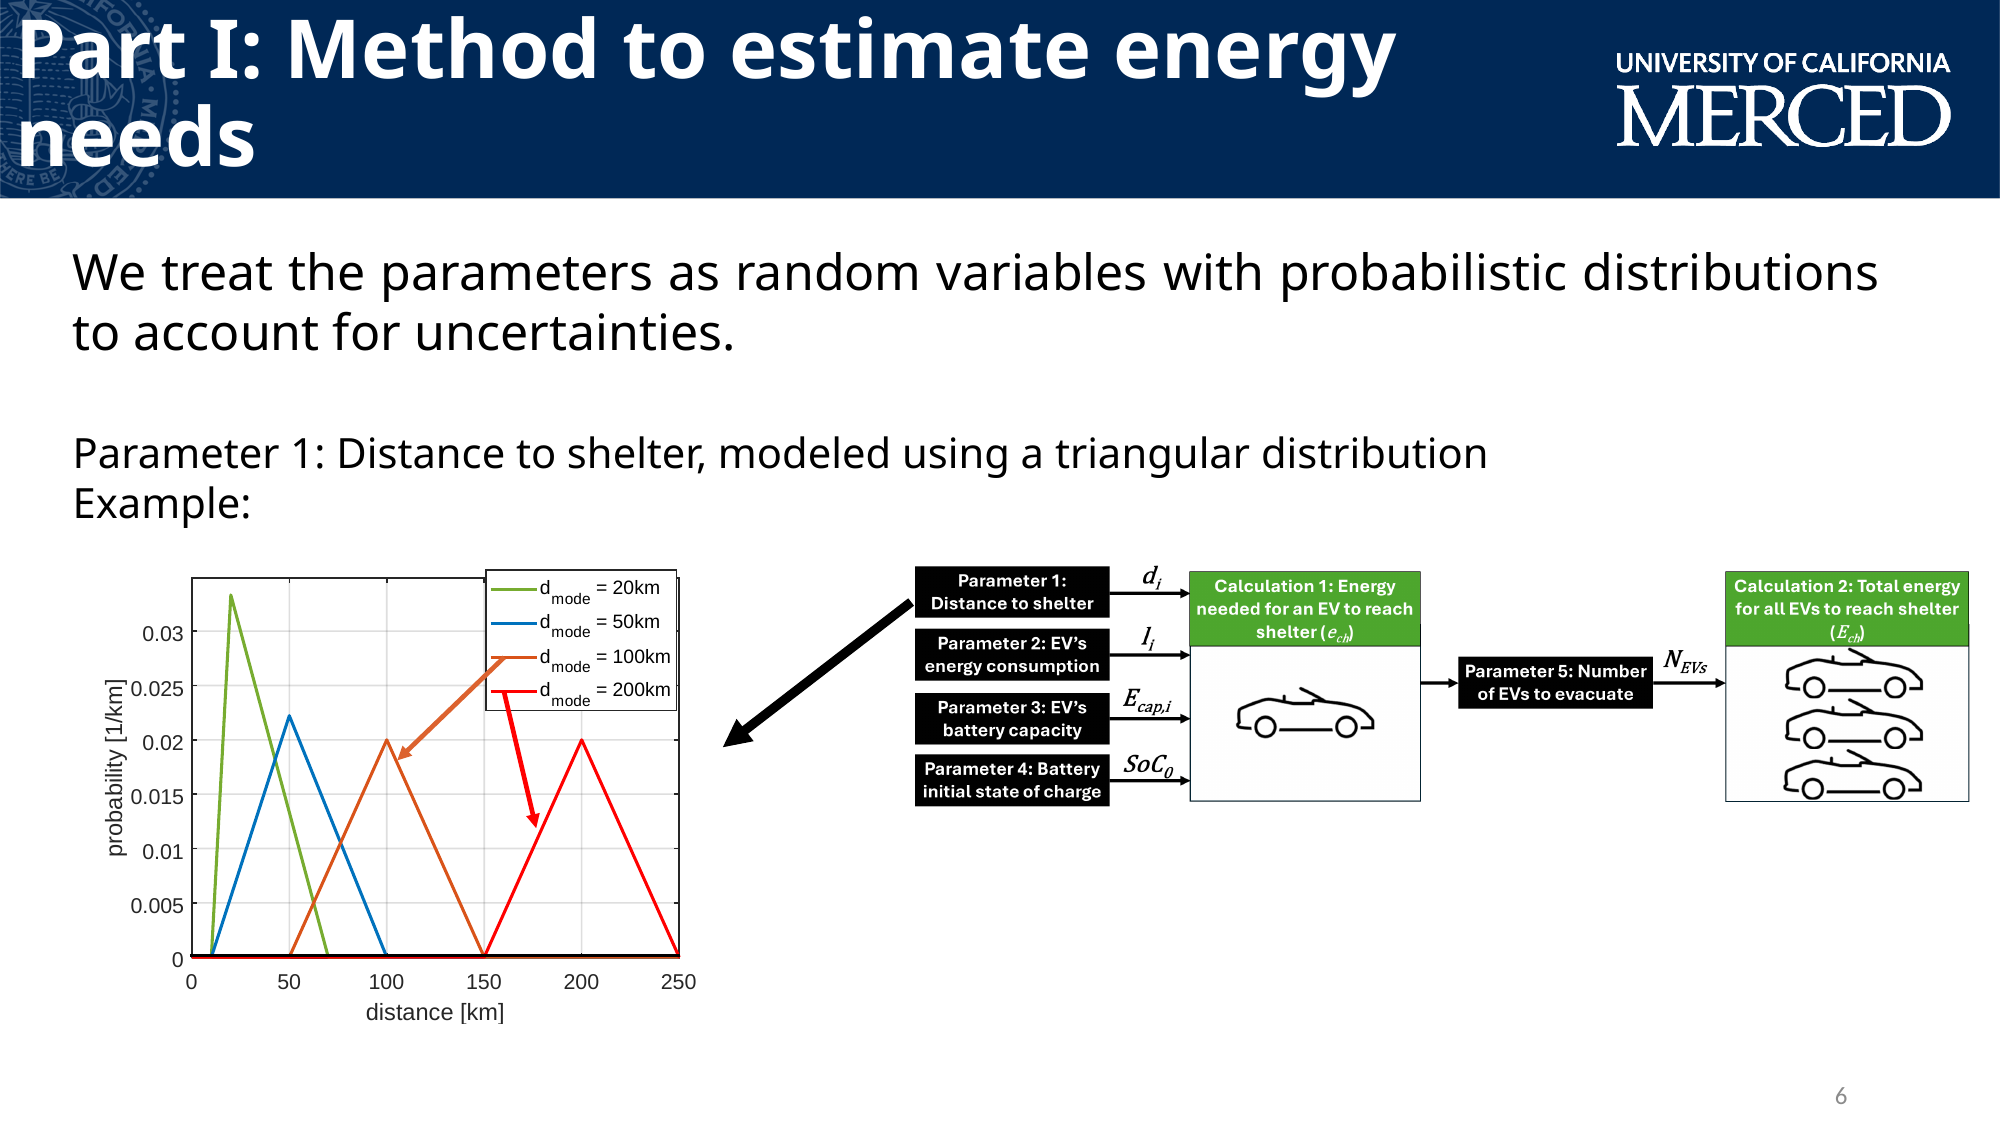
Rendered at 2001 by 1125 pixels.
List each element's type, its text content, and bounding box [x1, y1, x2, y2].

title Part I: Method to estimate energy needs [0, 0, 1647, 193]
slide_number 6 [1412, 1065, 1863, 1125]
picture [0, 0, 2000, 199]
picture [911, 551, 1976, 814]
text_box We treat the parameters as random variables with probabilistic distributions to account for uncertainties. [57, 233, 1896, 368]
picture [95, 562, 739, 1024]
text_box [504, 692, 537, 829]
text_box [722, 602, 912, 748]
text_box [397, 657, 505, 761]
